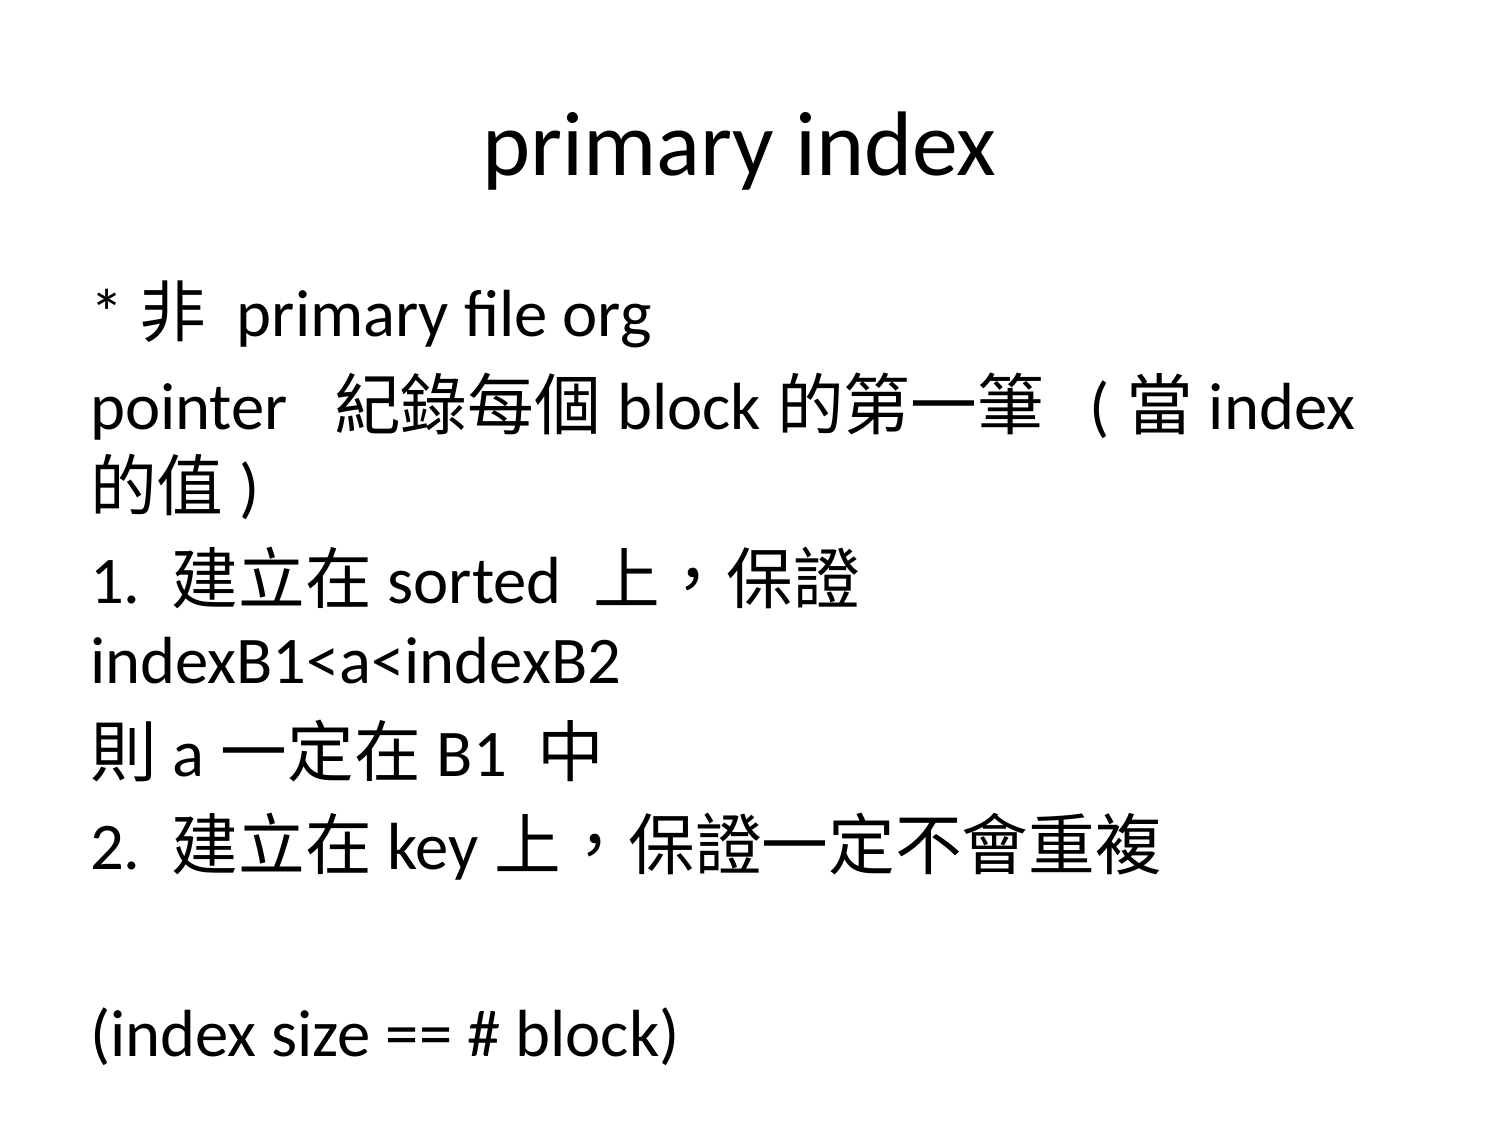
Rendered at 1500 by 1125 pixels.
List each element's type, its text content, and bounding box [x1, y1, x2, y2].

list *非 primary file org pointer 紀錄每個block的第一筆 (當index的值) 1. 建立在sorted 上，保證 indexB1<a<indexB2 則a一定在B1 中 2. 建立在key上，保證一定不會重複 (index size == # block) [75, 262, 1425, 1005]
title primary index [75, 45, 1425, 233]
